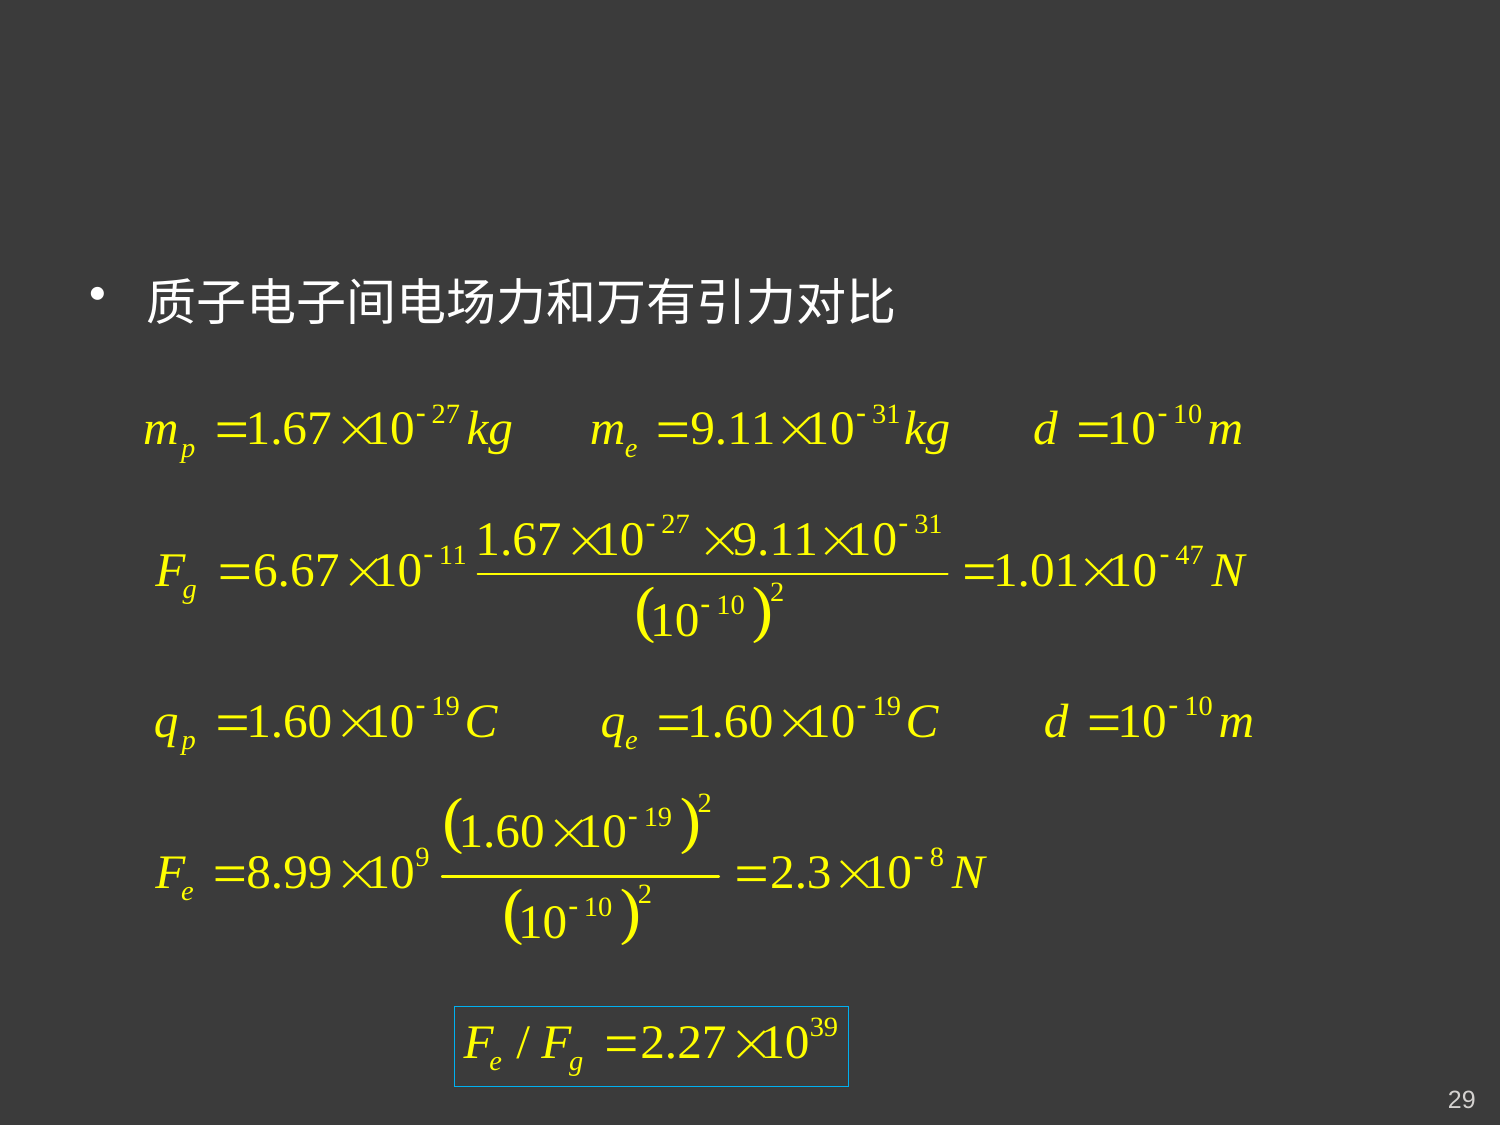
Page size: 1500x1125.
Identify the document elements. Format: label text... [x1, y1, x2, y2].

slide_number 29 [1340, 1075, 1491, 1117]
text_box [145, 501, 1259, 671]
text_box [145, 684, 1263, 766]
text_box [146, 779, 1001, 973]
list 质子电子间电场力和万有引力对比 [75, 262, 1425, 1005]
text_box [454, 1005, 849, 1087]
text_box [135, 392, 1253, 474]
